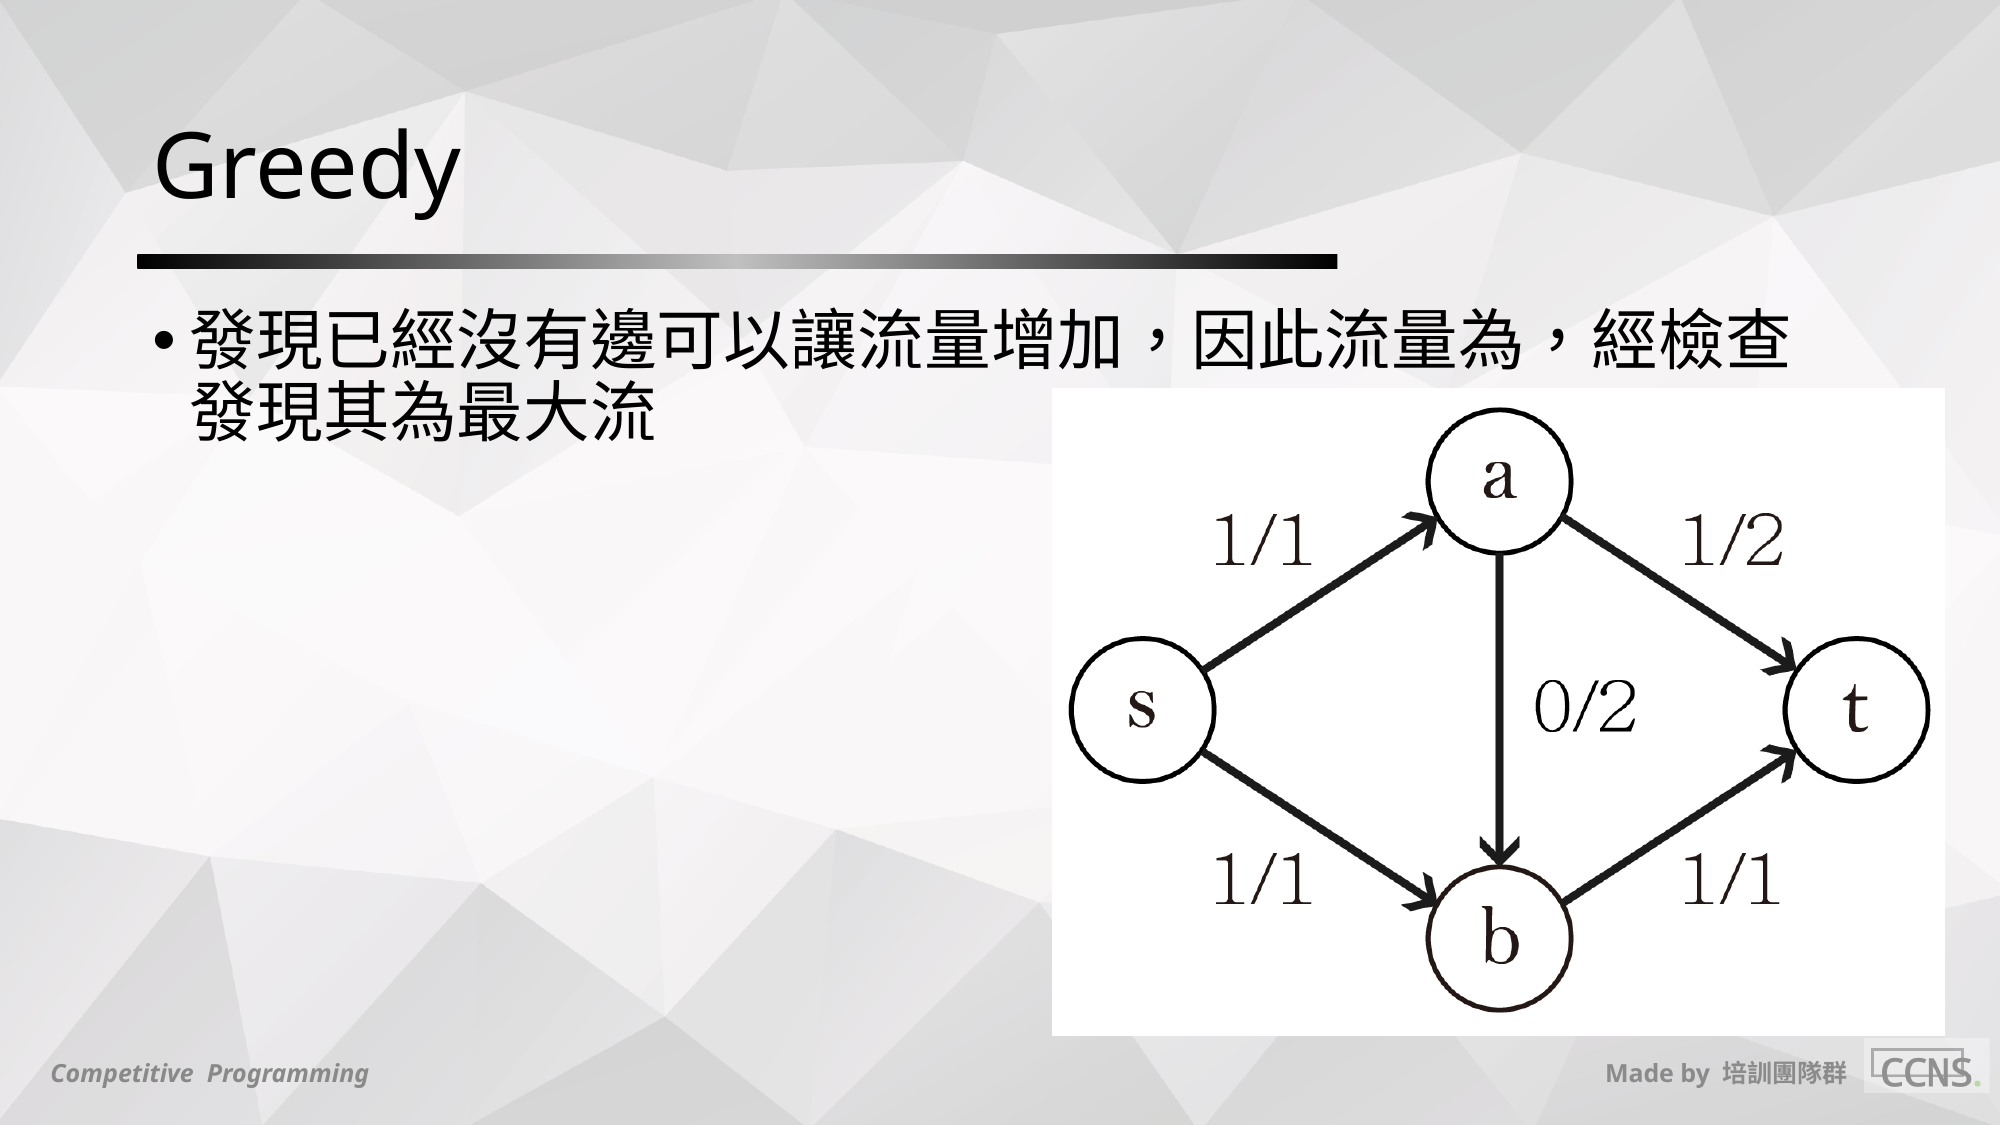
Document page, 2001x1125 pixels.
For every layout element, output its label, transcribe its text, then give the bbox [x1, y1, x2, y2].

title Greedy [137, 59, 1863, 278]
picture [0, 0, 2000, 1125]
